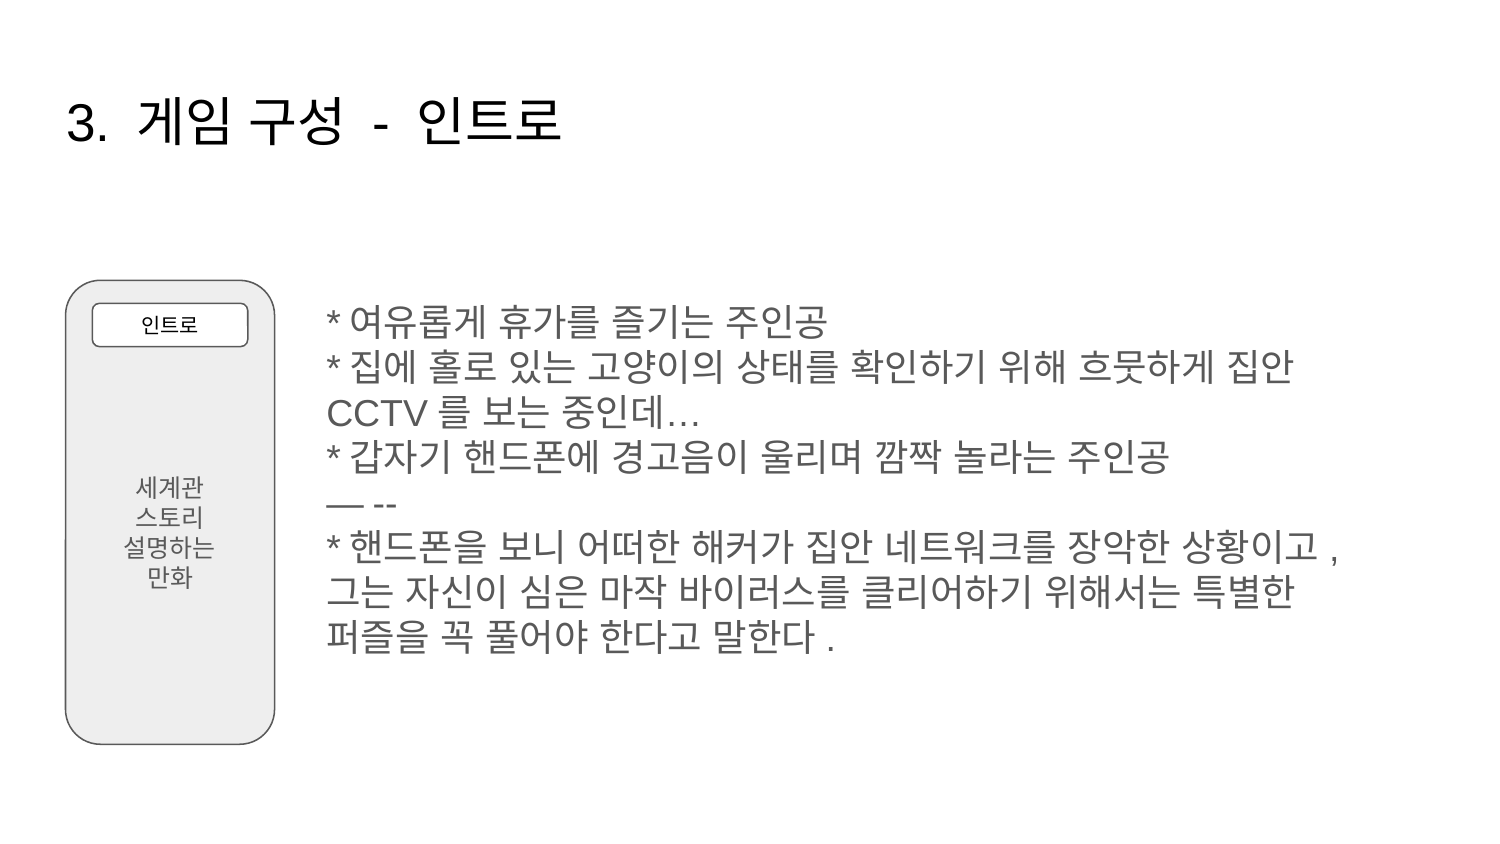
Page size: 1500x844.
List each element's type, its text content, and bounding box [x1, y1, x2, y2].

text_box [65, 280, 275, 745]
title 3. 게임 구성 - 인트로 [51, 72, 1449, 167]
text_box *여유롭게 휴가를 즐기는 주인공 *집에 홀로 있는 고양이의 상태를 확인하기 위해 흐뭇하게 집안 CCTV를 보는 중인데… *갑자기 핸드폰에 경고음이 울리며 깜짝 놀라는 주인공 —-- *핸드폰을 보니 어떠한 해커가 집안 네트워크를 장악한 상황이고, 그는 자신이 심은 마작 바이러스를 클리어하기 위해서는 특별한 퍼즐을 꼭 풀어야 한다고 말한다. [311, 284, 1358, 741]
